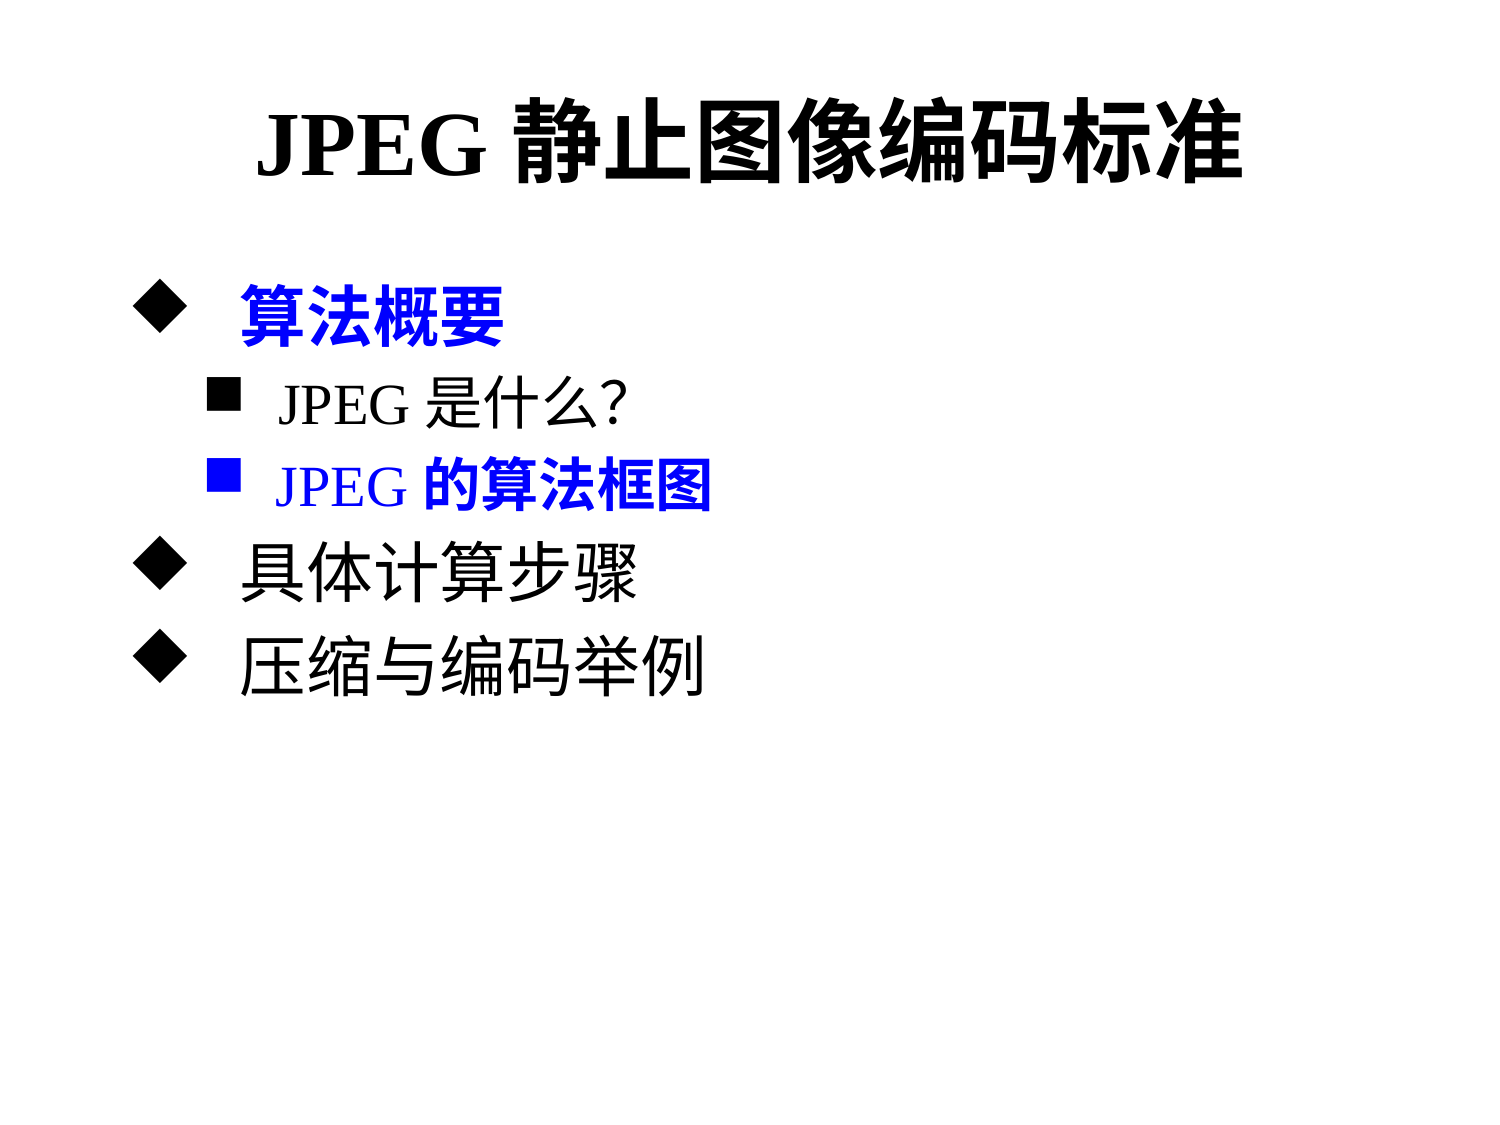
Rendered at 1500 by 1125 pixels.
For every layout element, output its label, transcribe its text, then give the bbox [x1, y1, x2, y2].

list 算法概要 JPEG是什么？ JPEG的算法框图 具体计算步骤 压缩与编码举例 [111, 266, 1414, 1010]
title JPEG静止图像编码标准 [74, 44, 1426, 233]
